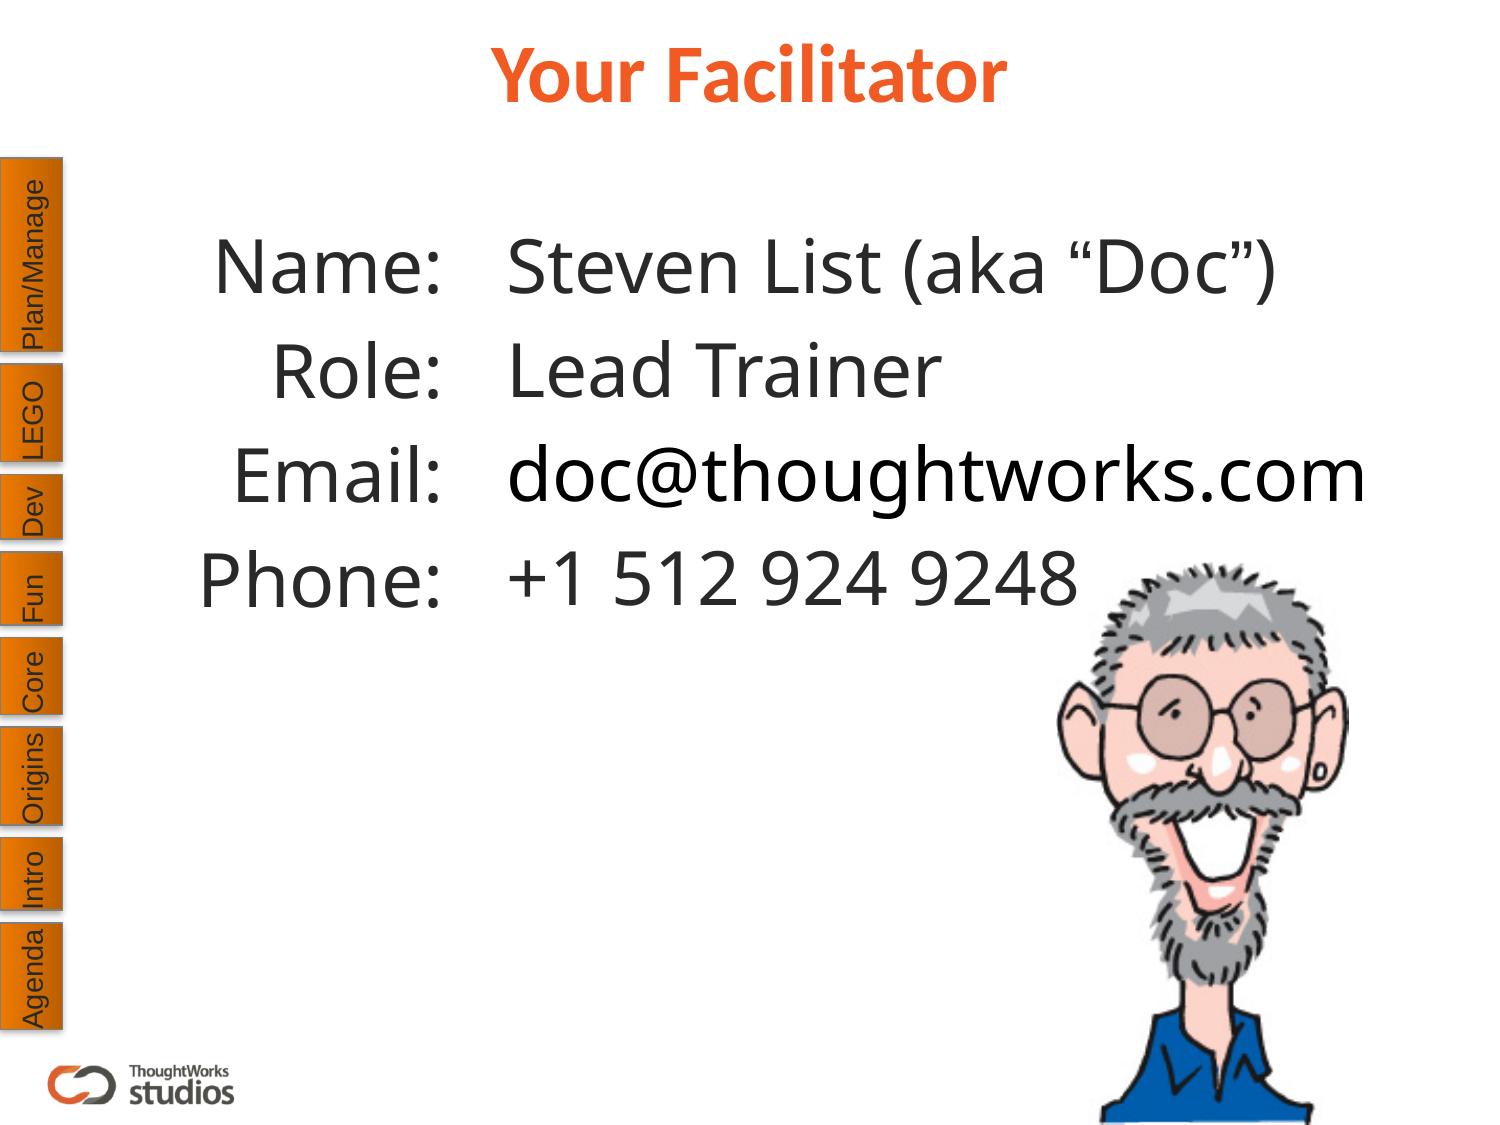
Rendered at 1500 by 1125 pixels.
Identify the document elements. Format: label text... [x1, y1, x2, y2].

picture [1056, 562, 1349, 1125]
text_box Steven List (aka “Doc”) Lead Trainer doc@thoughtworks.com +1 512 924 9248 [500, 212, 1500, 611]
title Your Facilitator [60, 0, 1440, 138]
list Name: Role: Email: Phone: [0, 212, 450, 1125]
text_box Core [0, 637, 63, 715]
text_box Plan/Manage [0, 157, 63, 352]
text_box Fun [0, 552, 63, 625]
text_box Agenda [0, 922, 63, 1030]
text_box Dev [0, 474, 63, 539]
text_box LEGO [0, 364, 63, 462]
text_box Origins [0, 726, 63, 826]
text_box Intro [0, 837, 63, 911]
